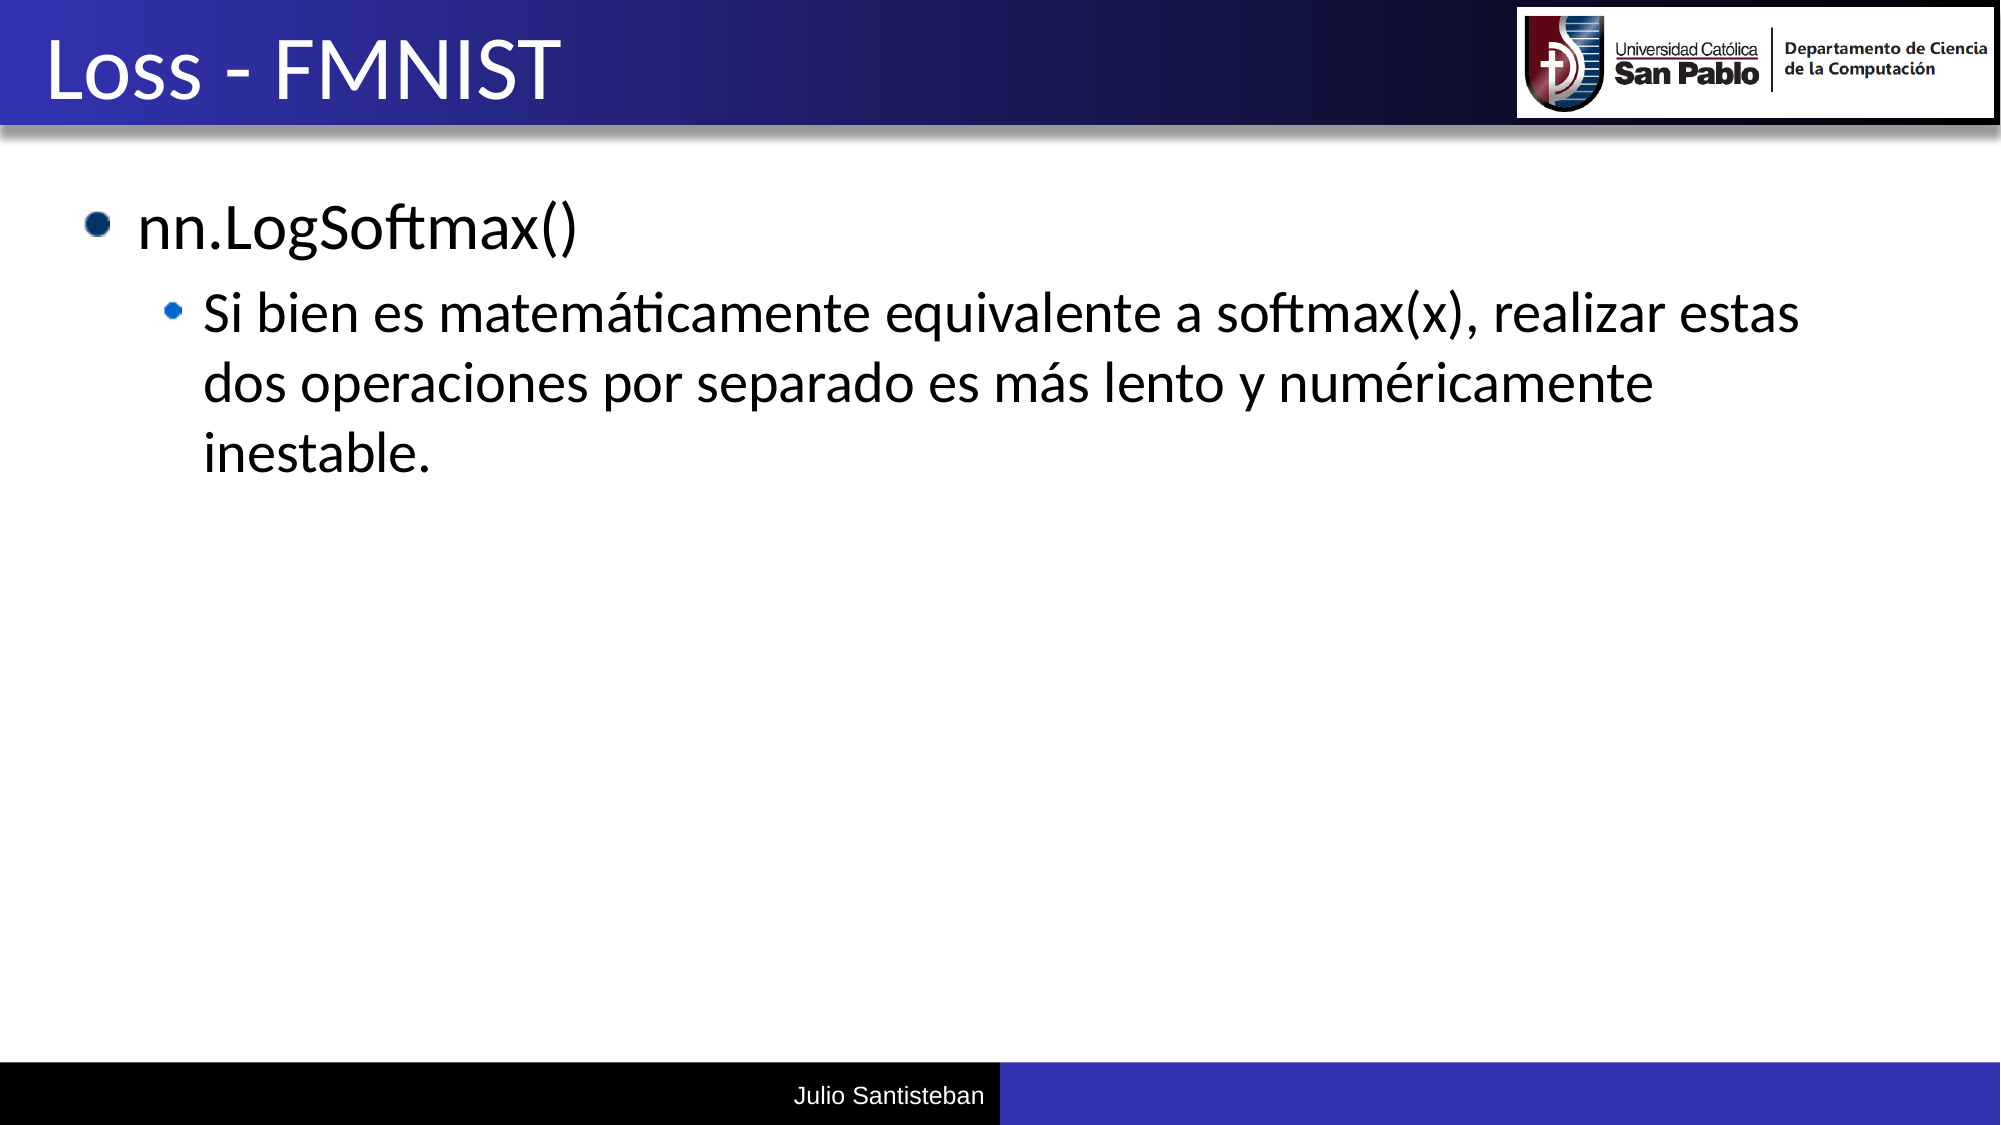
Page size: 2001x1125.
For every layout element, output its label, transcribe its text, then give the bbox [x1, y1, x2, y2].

picture [156, 296, 182, 322]
list nn.LogSoftmax() Si bien es matemáticamente equivalente a softmax(x), realizar estas dos operaciones por separado es más lento y numéricamente inestable. [66, 174, 1901, 1006]
picture [1951, 7, 1994, 118]
picture [81, 208, 110, 237]
title Loss - FMNIST [0, 0, 1951, 126]
